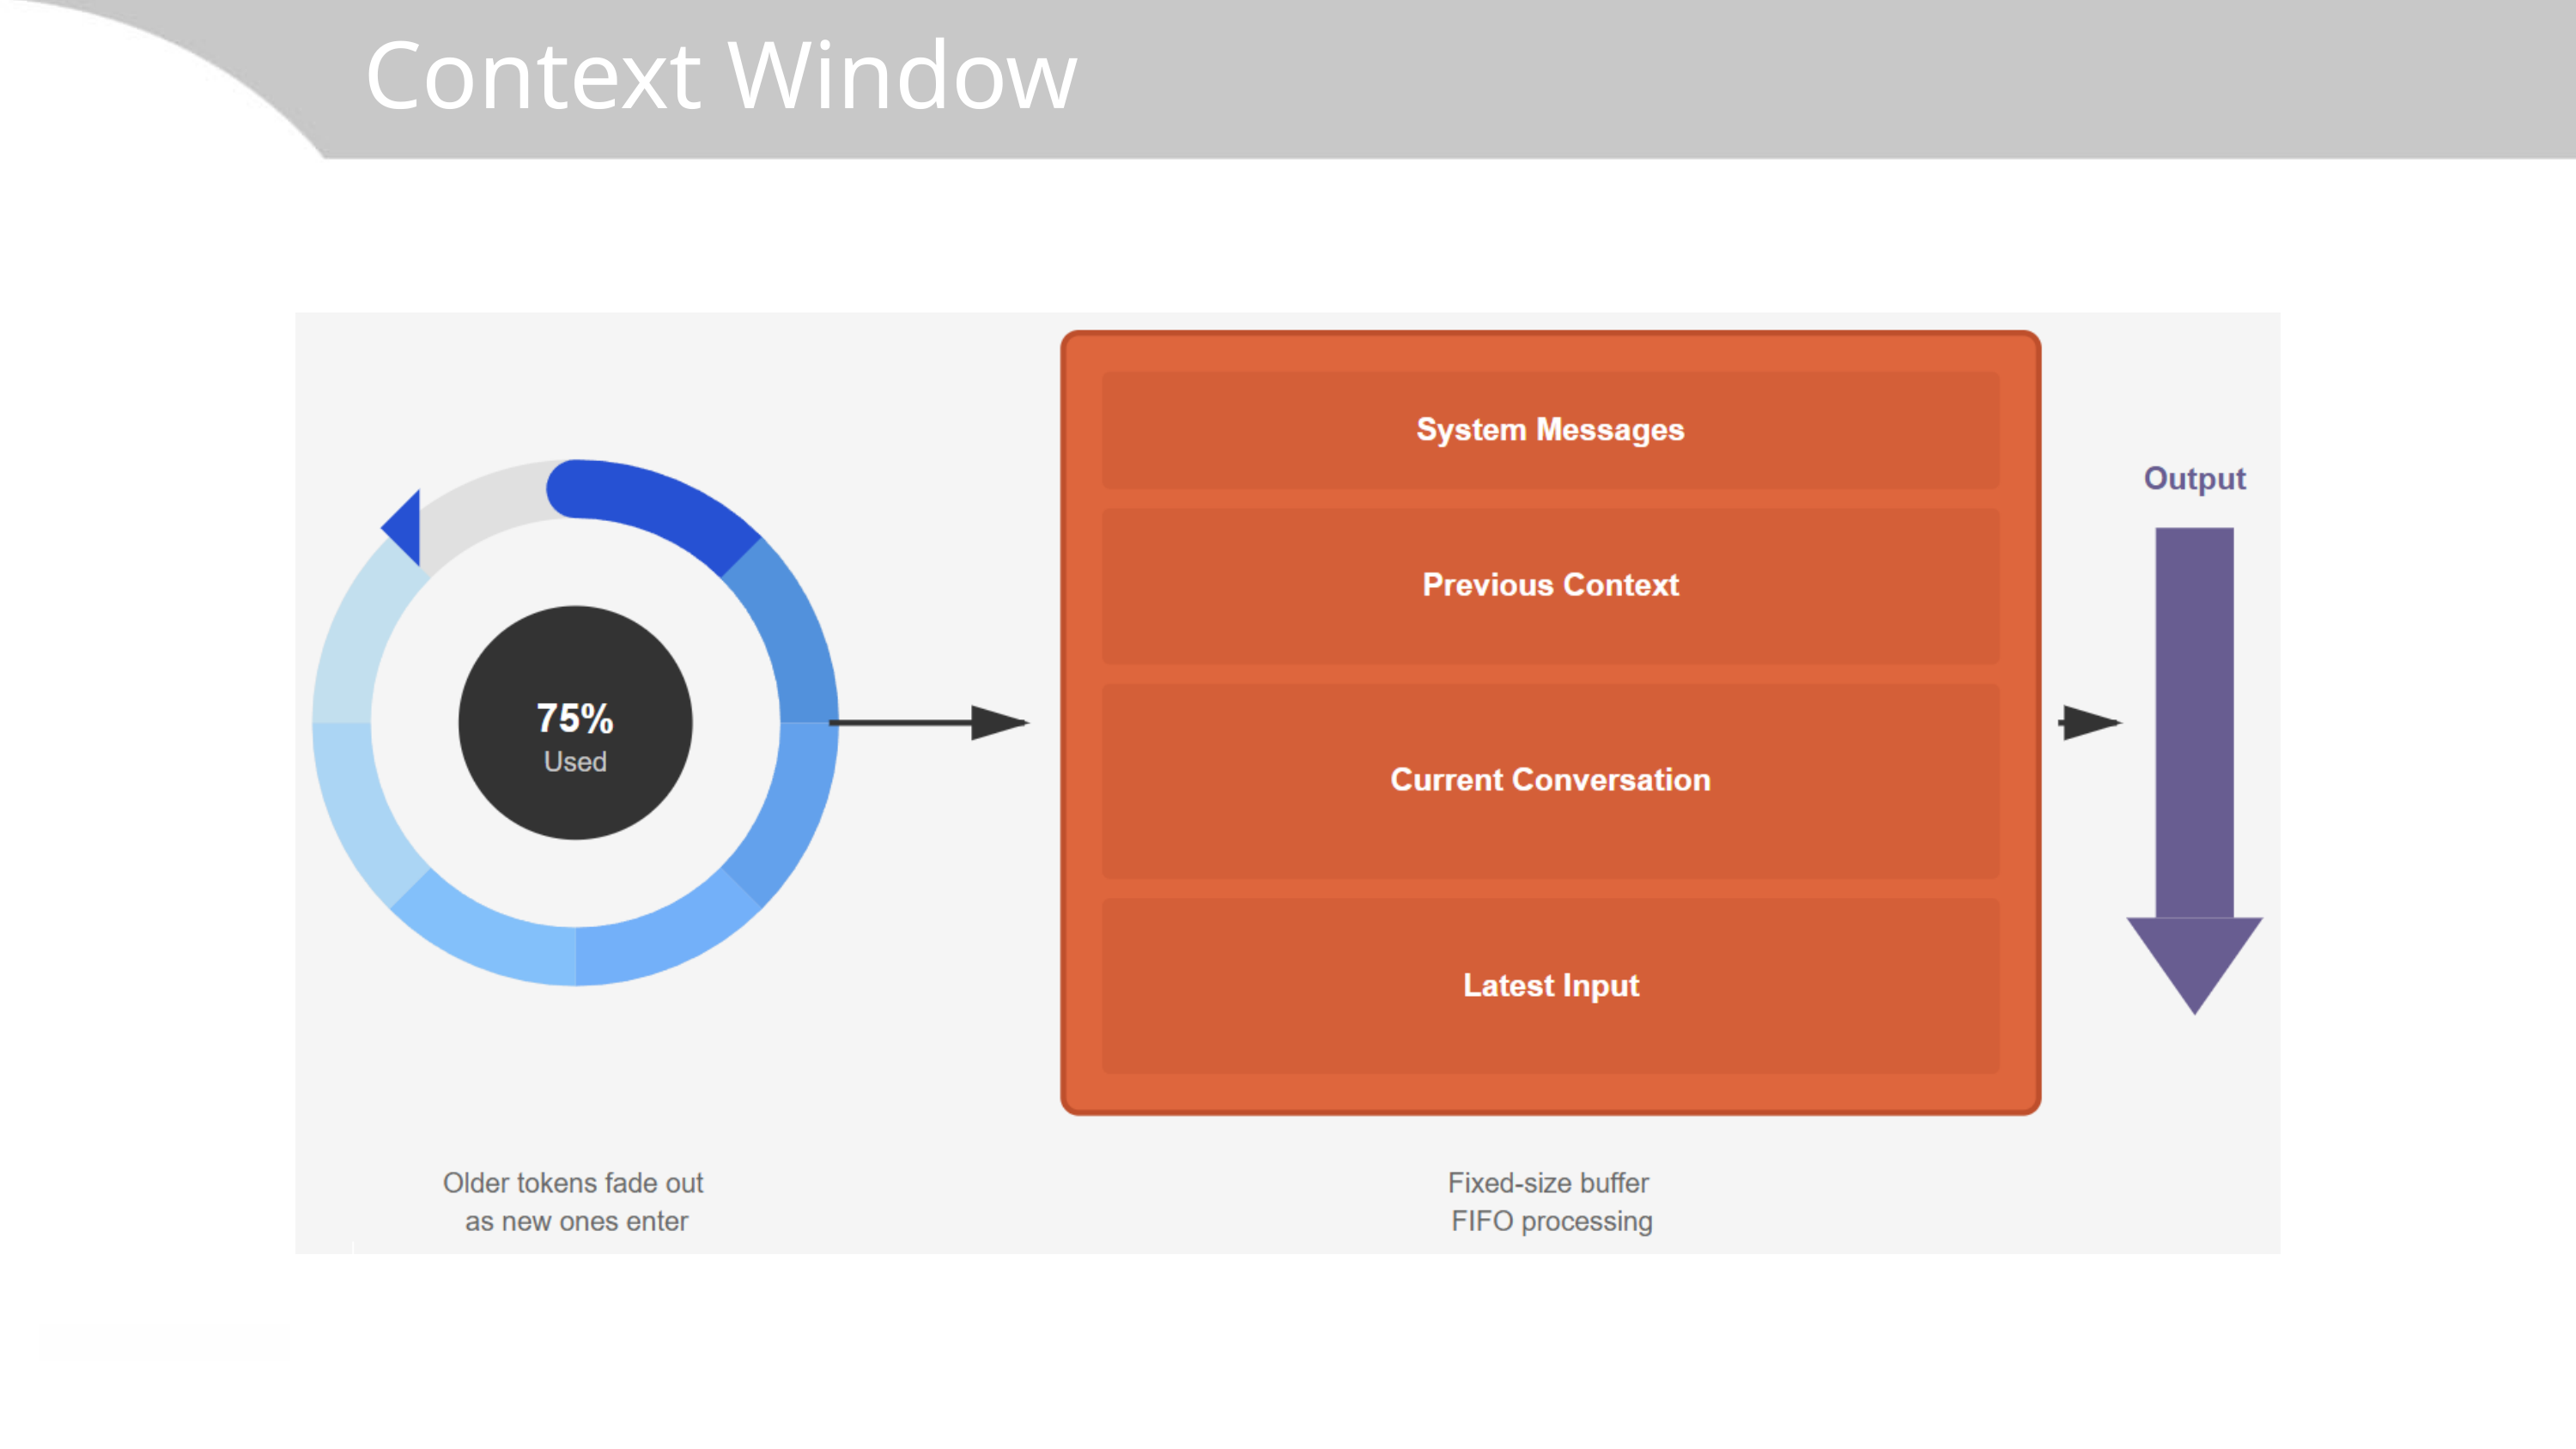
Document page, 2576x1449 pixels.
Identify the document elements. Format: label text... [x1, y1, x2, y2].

picture [0, 0, 2576, 1449]
title Context Window [350, 0, 2477, 158]
